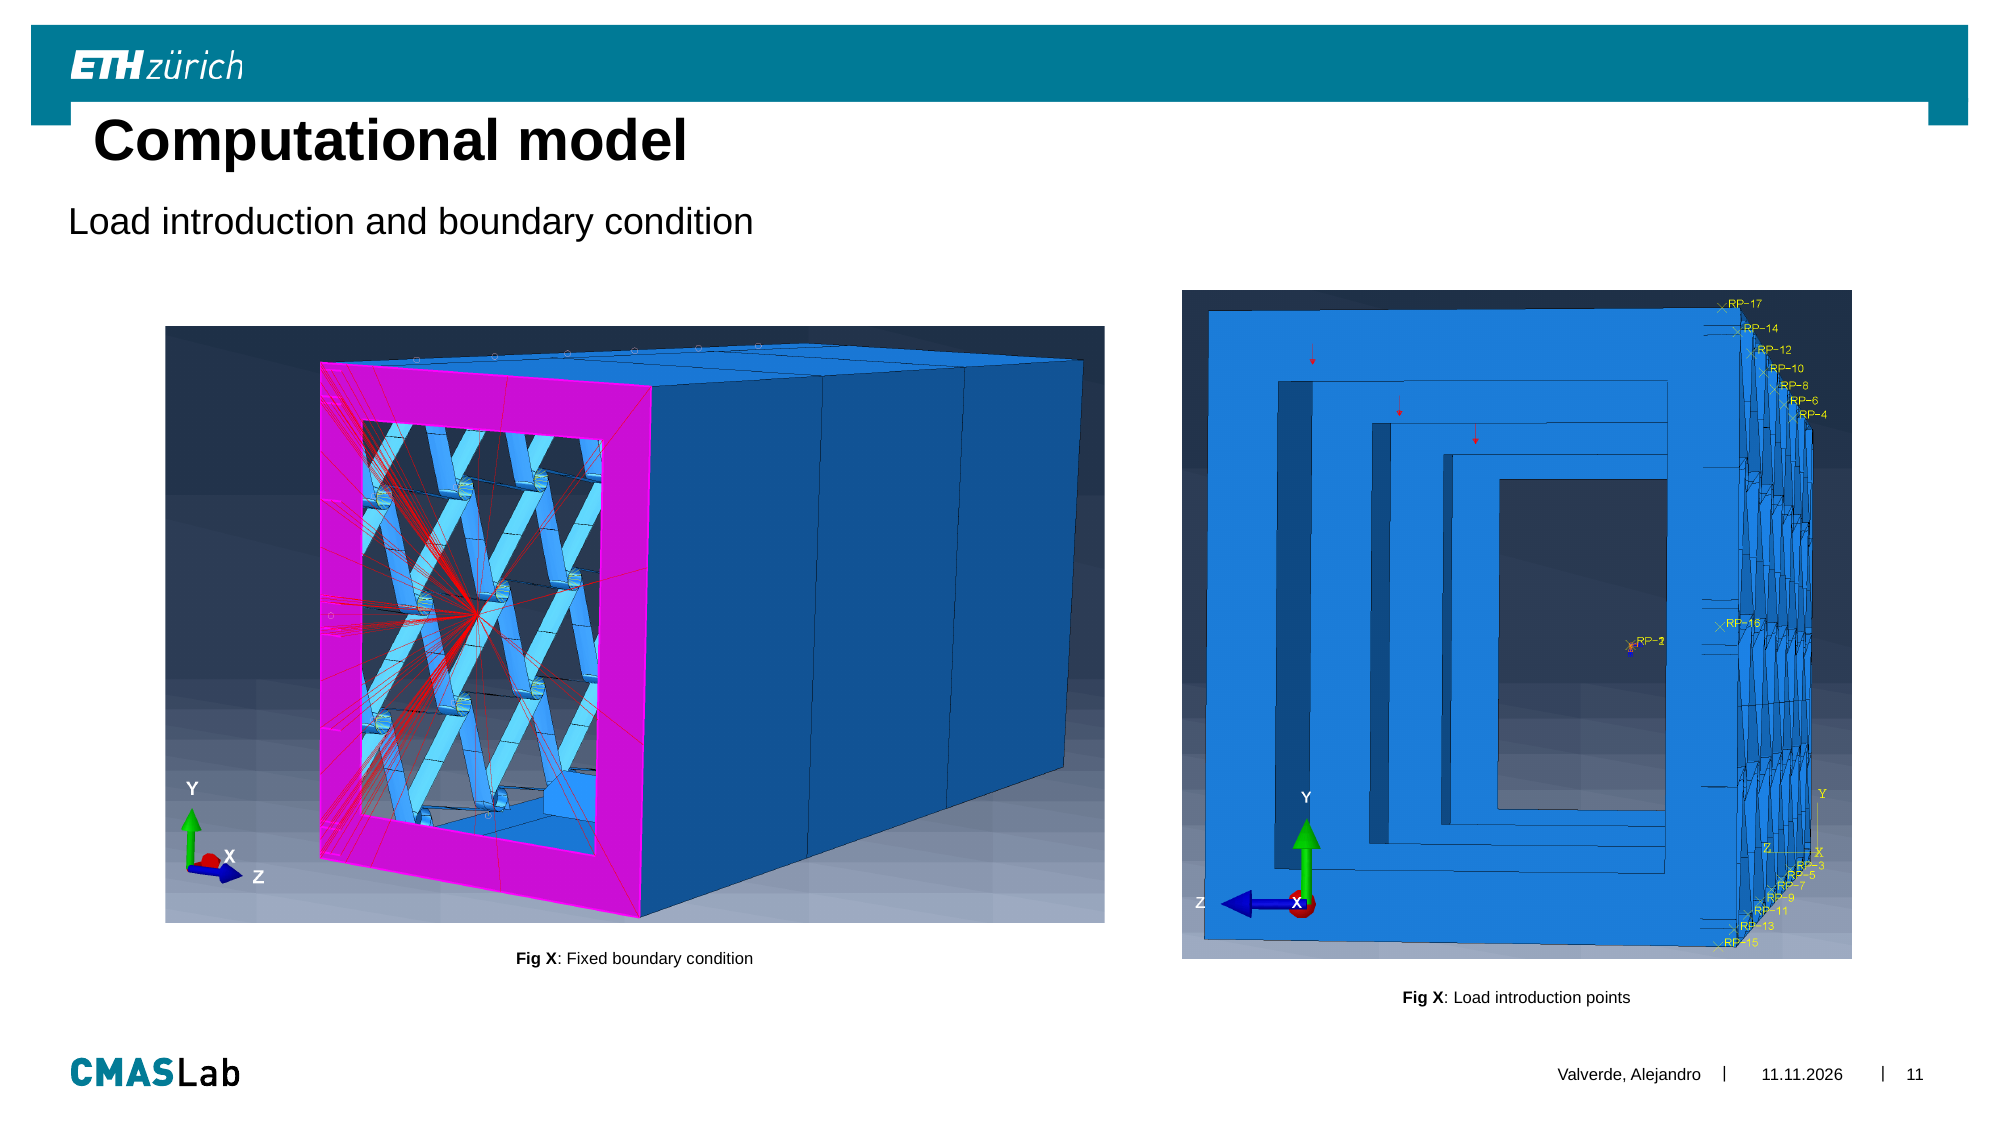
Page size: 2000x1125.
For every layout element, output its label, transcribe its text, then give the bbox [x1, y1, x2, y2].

slide_number 11 [1886, 1034, 1945, 1112]
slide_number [1735, 1034, 1870, 1112]
text_box Fig X: Load introduction points [1147, 979, 1886, 1015]
picture [165, 326, 1105, 923]
footer Valverde, Alejandro [999, 1034, 1702, 1112]
text_box Fig X: Fixed boundary condition [265, 940, 1004, 976]
text_box Load introduction and boundary condition [53, 189, 1916, 250]
title Computational model [70, 101, 1929, 176]
picture [1182, 290, 1852, 959]
